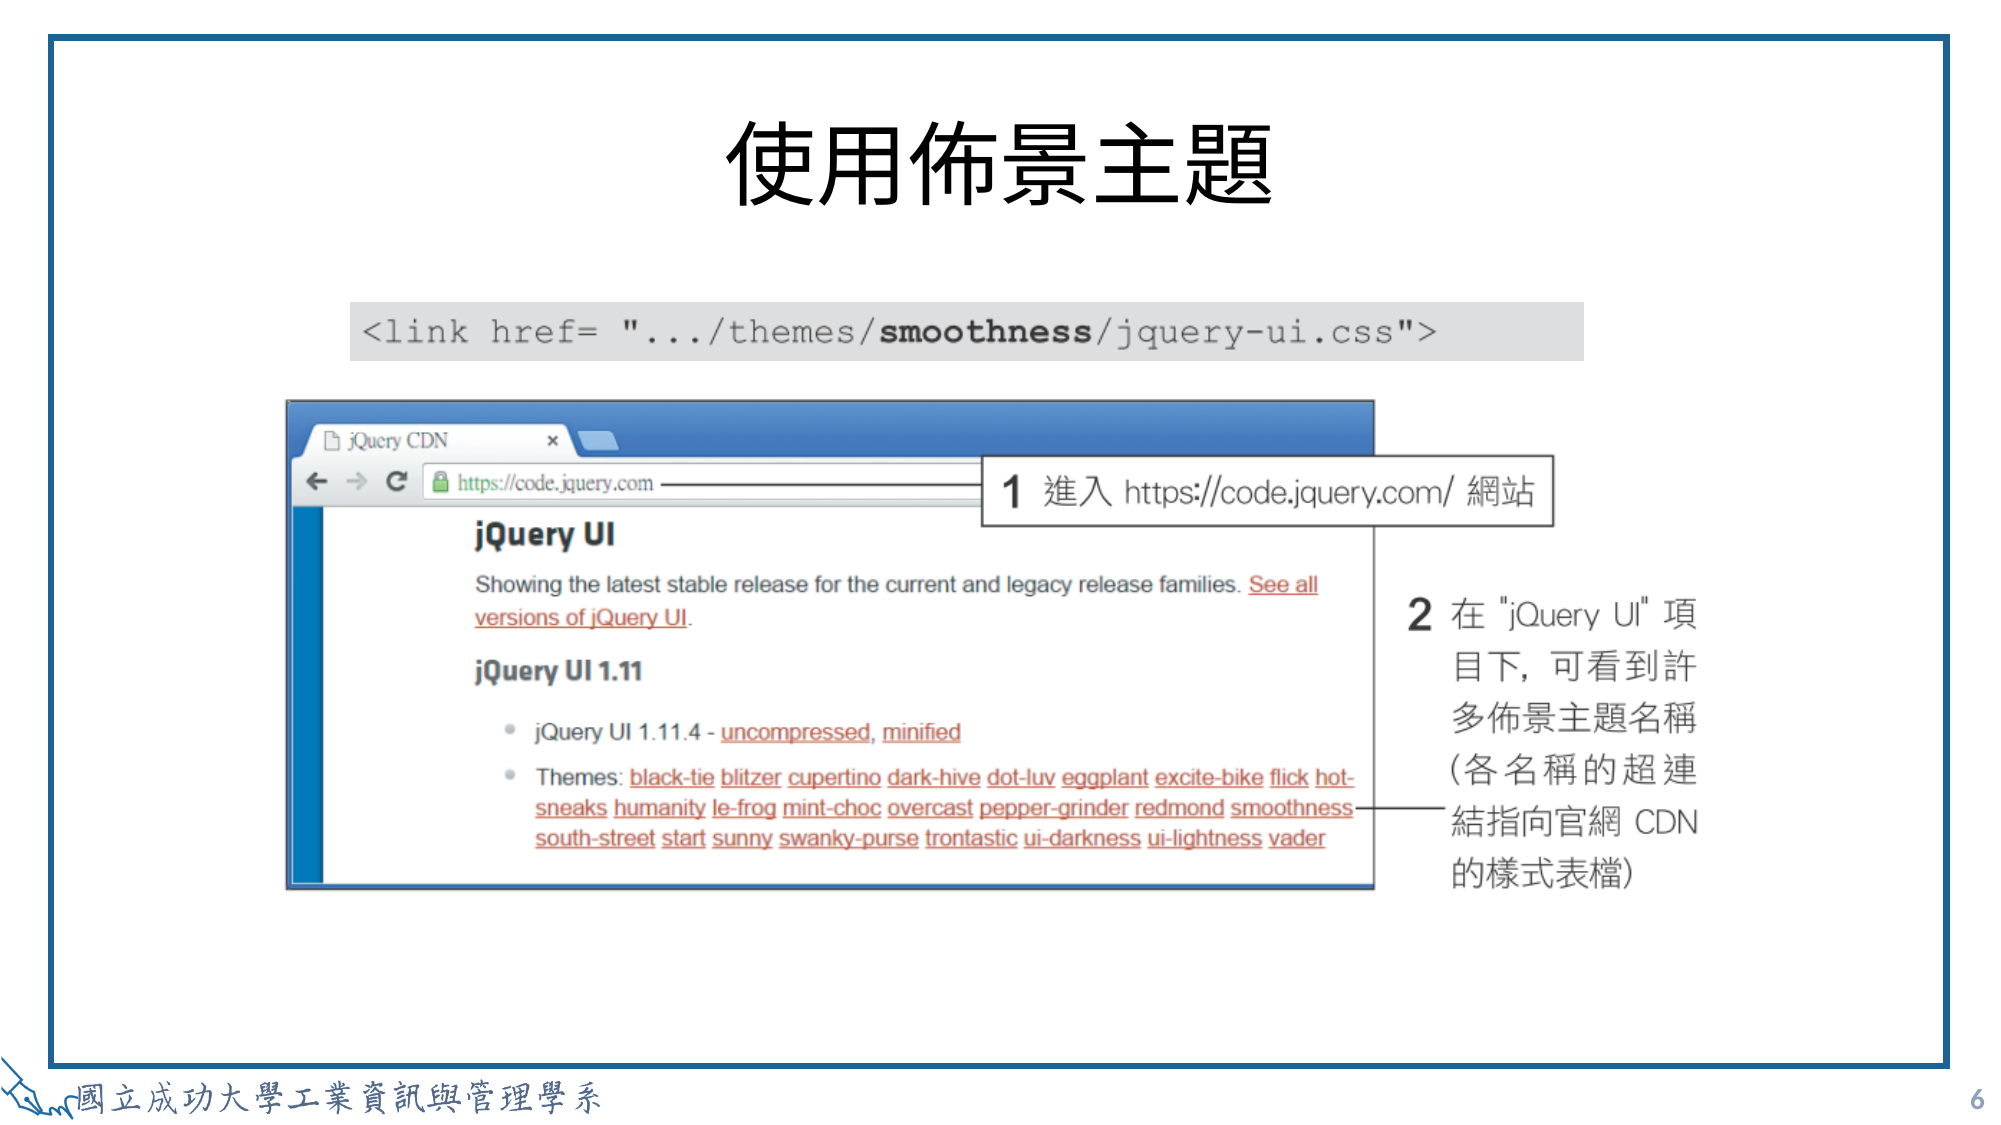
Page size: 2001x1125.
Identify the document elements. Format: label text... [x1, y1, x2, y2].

title 使用佈景主題 [137, 59, 1863, 278]
slide_number 6 [1550, 1067, 2000, 1125]
picture [0, 1049, 80, 1125]
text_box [279, 302, 1709, 916]
